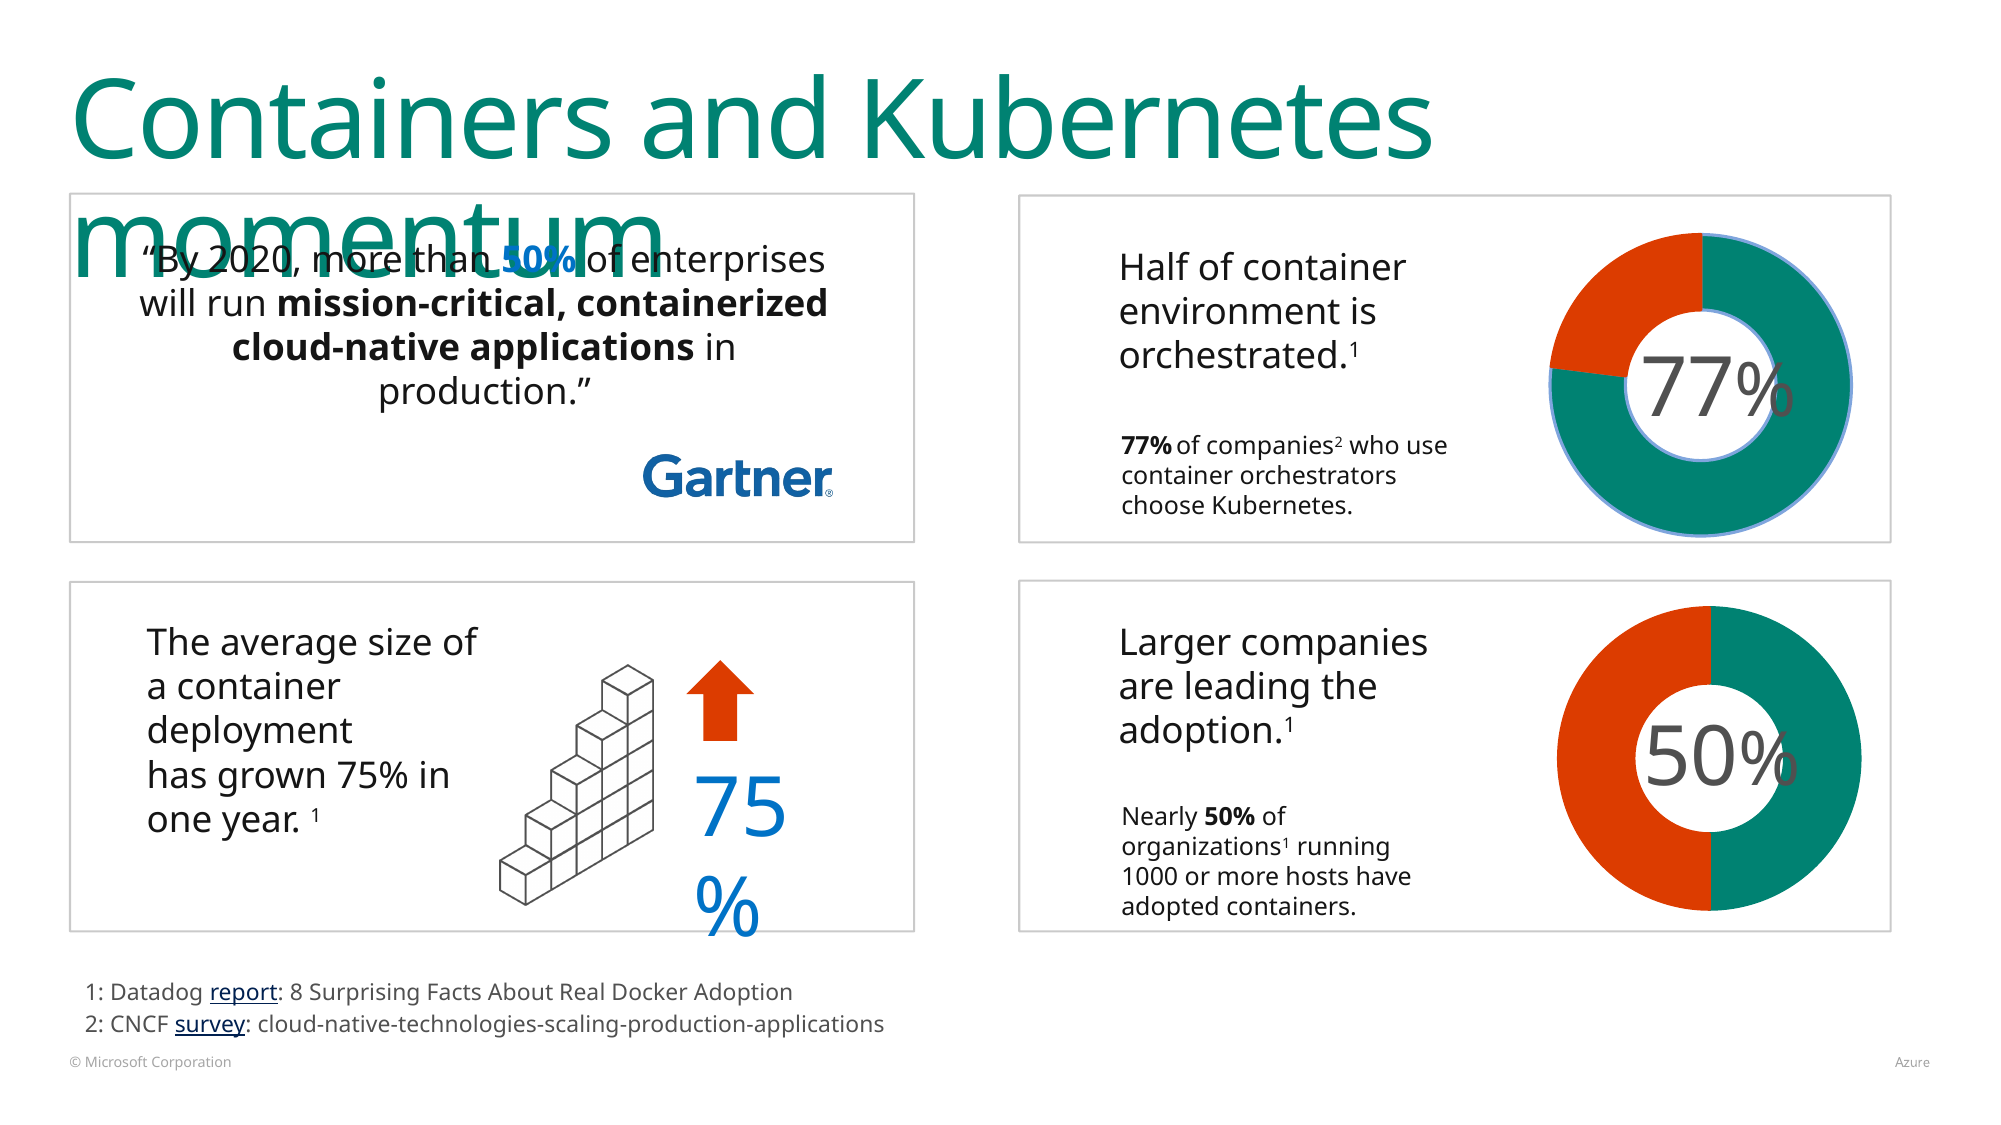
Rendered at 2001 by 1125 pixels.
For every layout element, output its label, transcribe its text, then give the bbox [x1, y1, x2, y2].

text_box 1: Datadog report: 8 Surprising Facts About Real Docker Adoption 2: CNCF survey: cloud-native-technologies-scaling-production-applications [69, 970, 1070, 1048]
text_box Larger companies are leading the adoption.1 [1118, 618, 1456, 752]
text_box Nearly 50% of organizations1 running 1000 or more hosts have adopted containers. [1106, 793, 1456, 928]
picture [643, 443, 833, 508]
text_box 75% [678, 745, 873, 960]
text_box [69, 581, 915, 932]
chart [1516, 228, 1886, 543]
chart [1525, 601, 1894, 916]
picture [499, 664, 655, 906]
title Containers and Kubernetes momentum [69, 36, 1930, 158]
text_box [69, 193, 915, 543]
text_box 77% of companies2 who use container orchestrators choose Kubernetes. [1106, 422, 1493, 527]
text_box [685, 659, 755, 742]
text_box Half of container environment is orchestrated.1 [1118, 243, 1456, 377]
text_box [1018, 580, 1891, 932]
text_box The average size of a container deployment has grown 75% in one year. 1 [146, 619, 500, 840]
text_box [1018, 195, 1891, 543]
text_box “By 2020, more than 50% of enterprises will run mission-critical, containerized cloud-native applications in production.” [117, 228, 851, 420]
